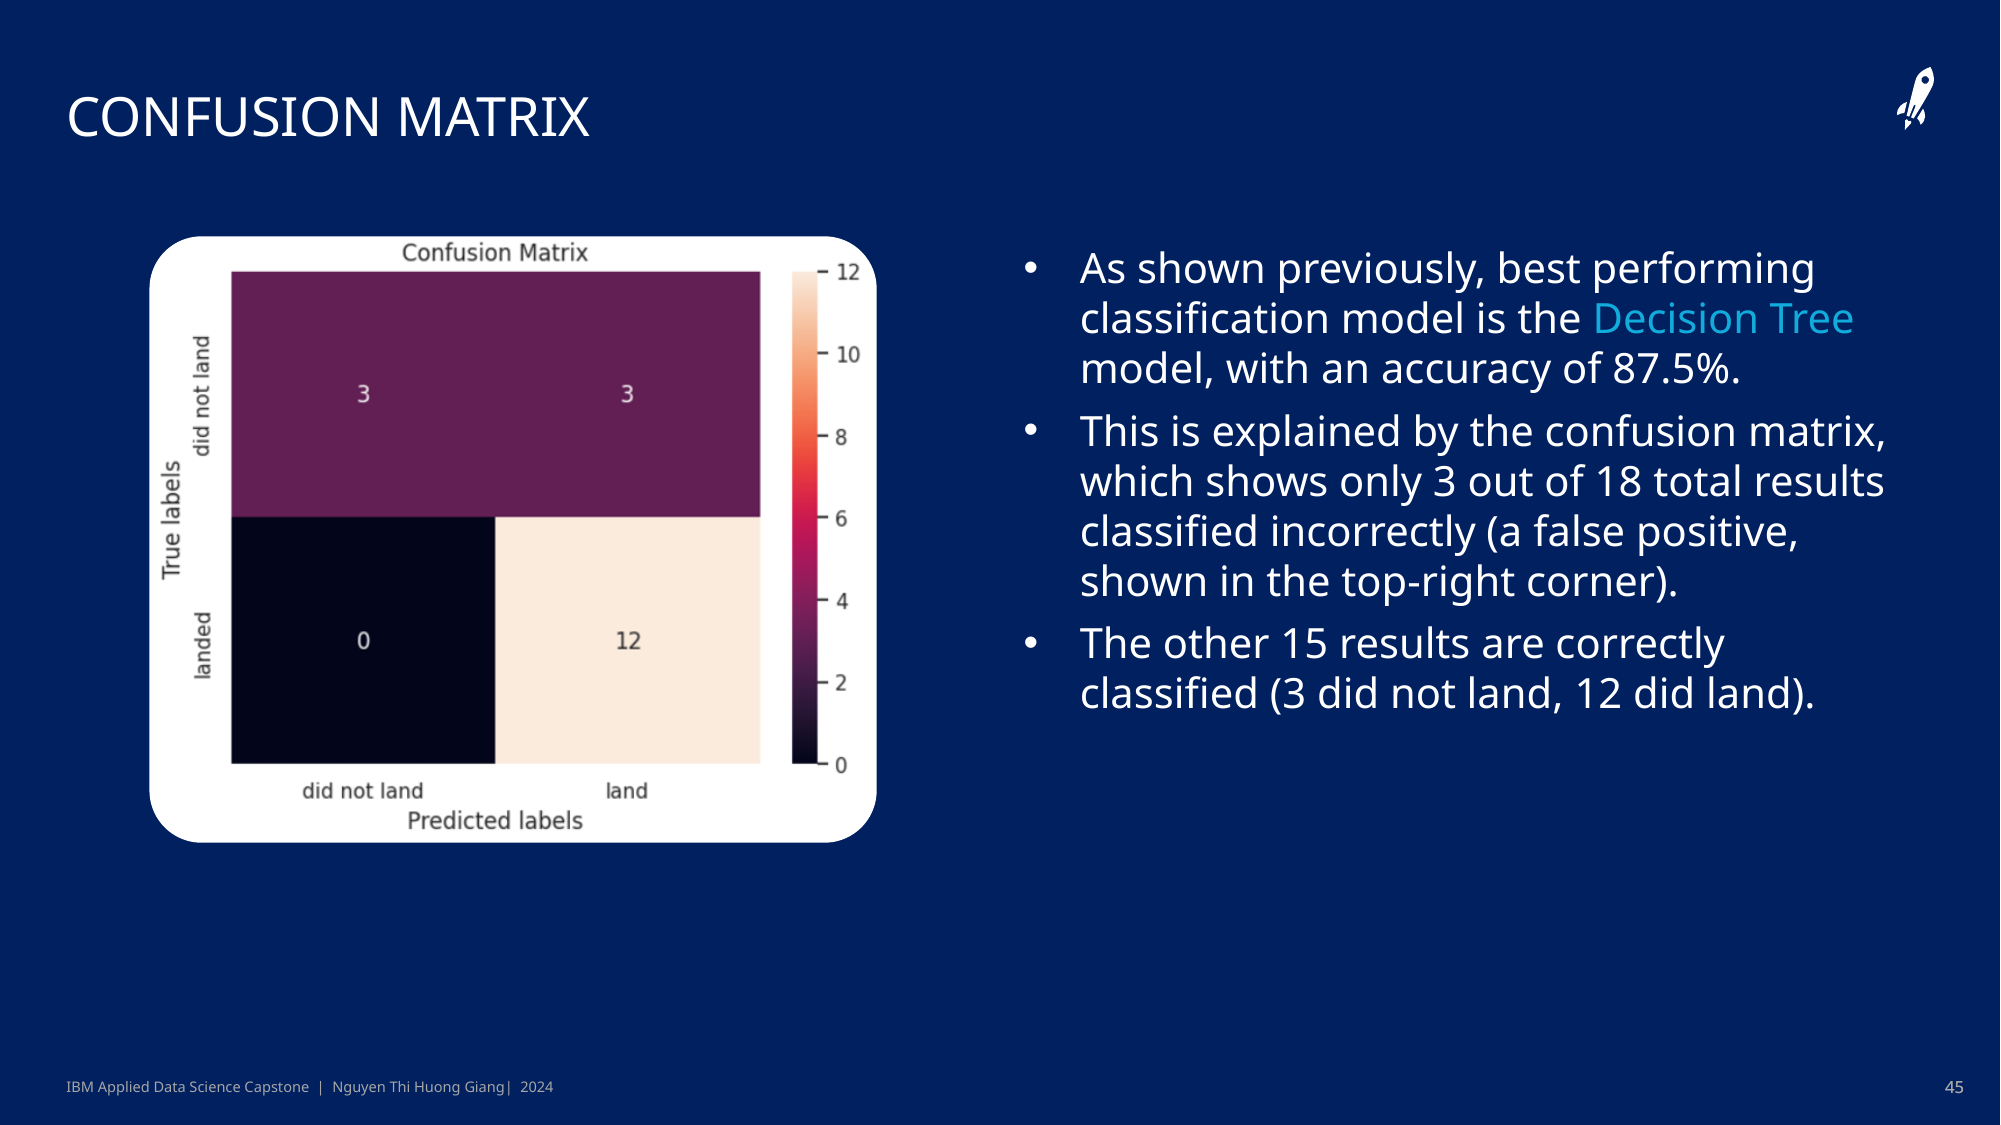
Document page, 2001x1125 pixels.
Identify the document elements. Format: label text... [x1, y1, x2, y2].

picture [149, 236, 877, 843]
list As shown previously, best performing classification model is the Decision Tree model, with an accuracy of 87.5%. This is explained by the confusion matrix, which shows only 3 out of 18 total results classified incorrectly (a false positive, shown in the top-right corner). The other 15 results are correctly classified (3 did not land, 12 did land). [1023, 241, 1891, 1054]
title Confusion Matrix [66, 30, 1863, 149]
